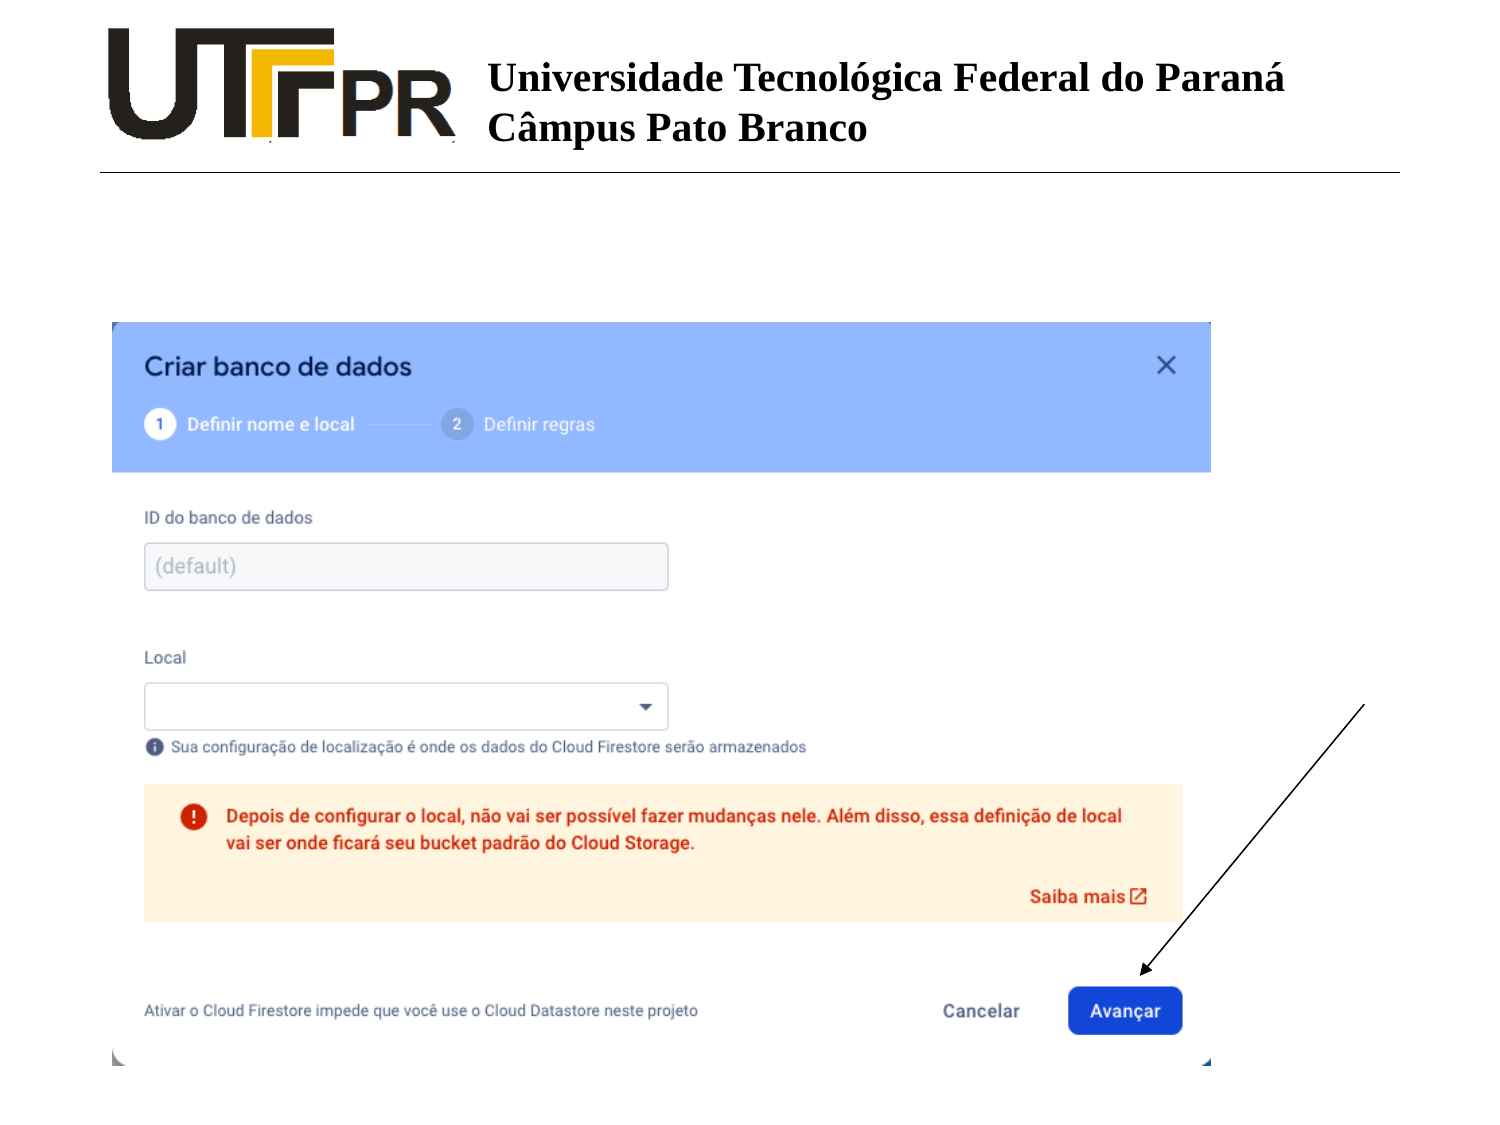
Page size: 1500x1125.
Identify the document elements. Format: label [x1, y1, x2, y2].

text_box [1139, 703, 1365, 977]
picture [111, 322, 1211, 1067]
picture [106, 26, 461, 143]
